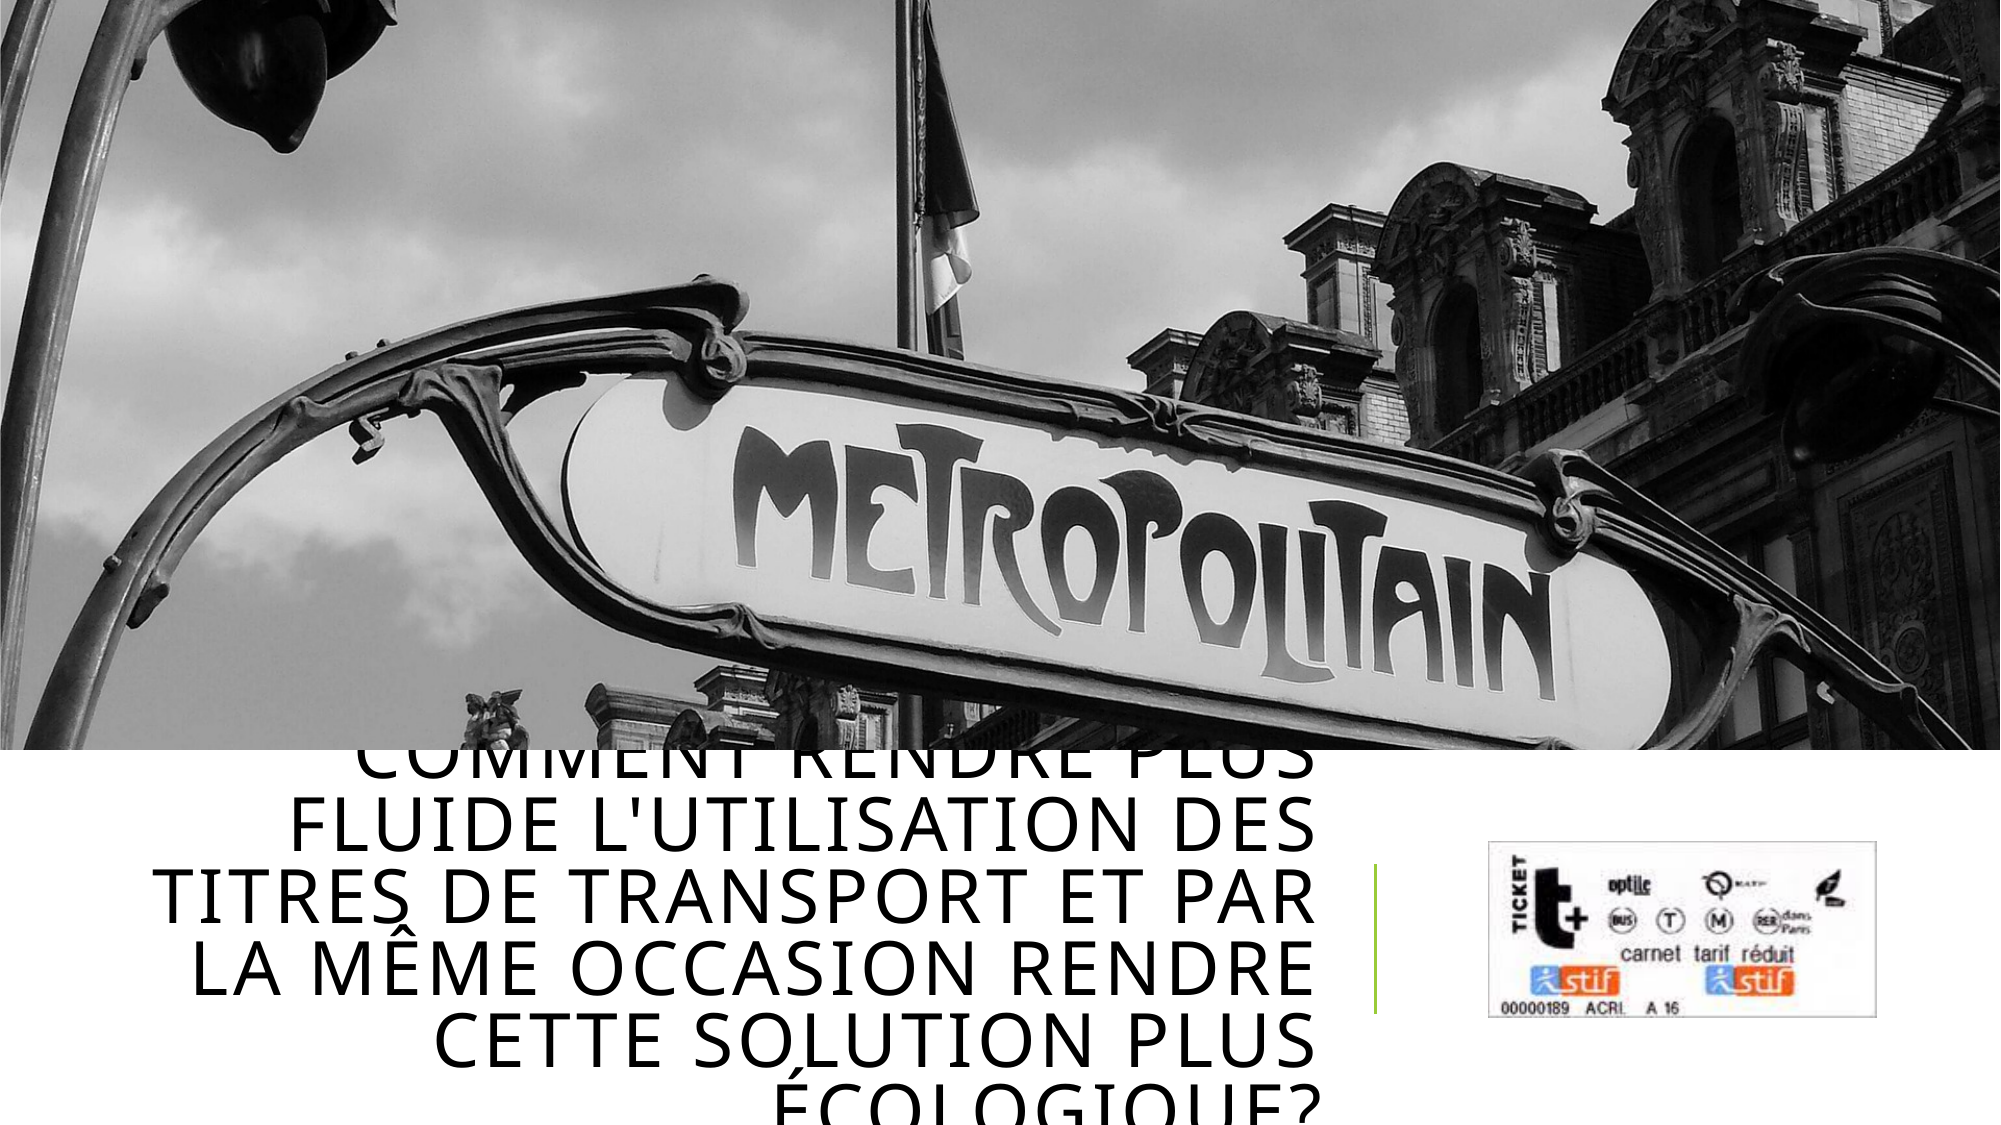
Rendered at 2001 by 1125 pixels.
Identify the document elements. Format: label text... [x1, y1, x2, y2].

picture [1488, 841, 1877, 1018]
picture [0, 0, 2000, 751]
title Comment rendre plus fluide l'utilisation des titres de transport et par la même occasion rendre cette solution plus écologique? [62, 768, 1338, 1107]
